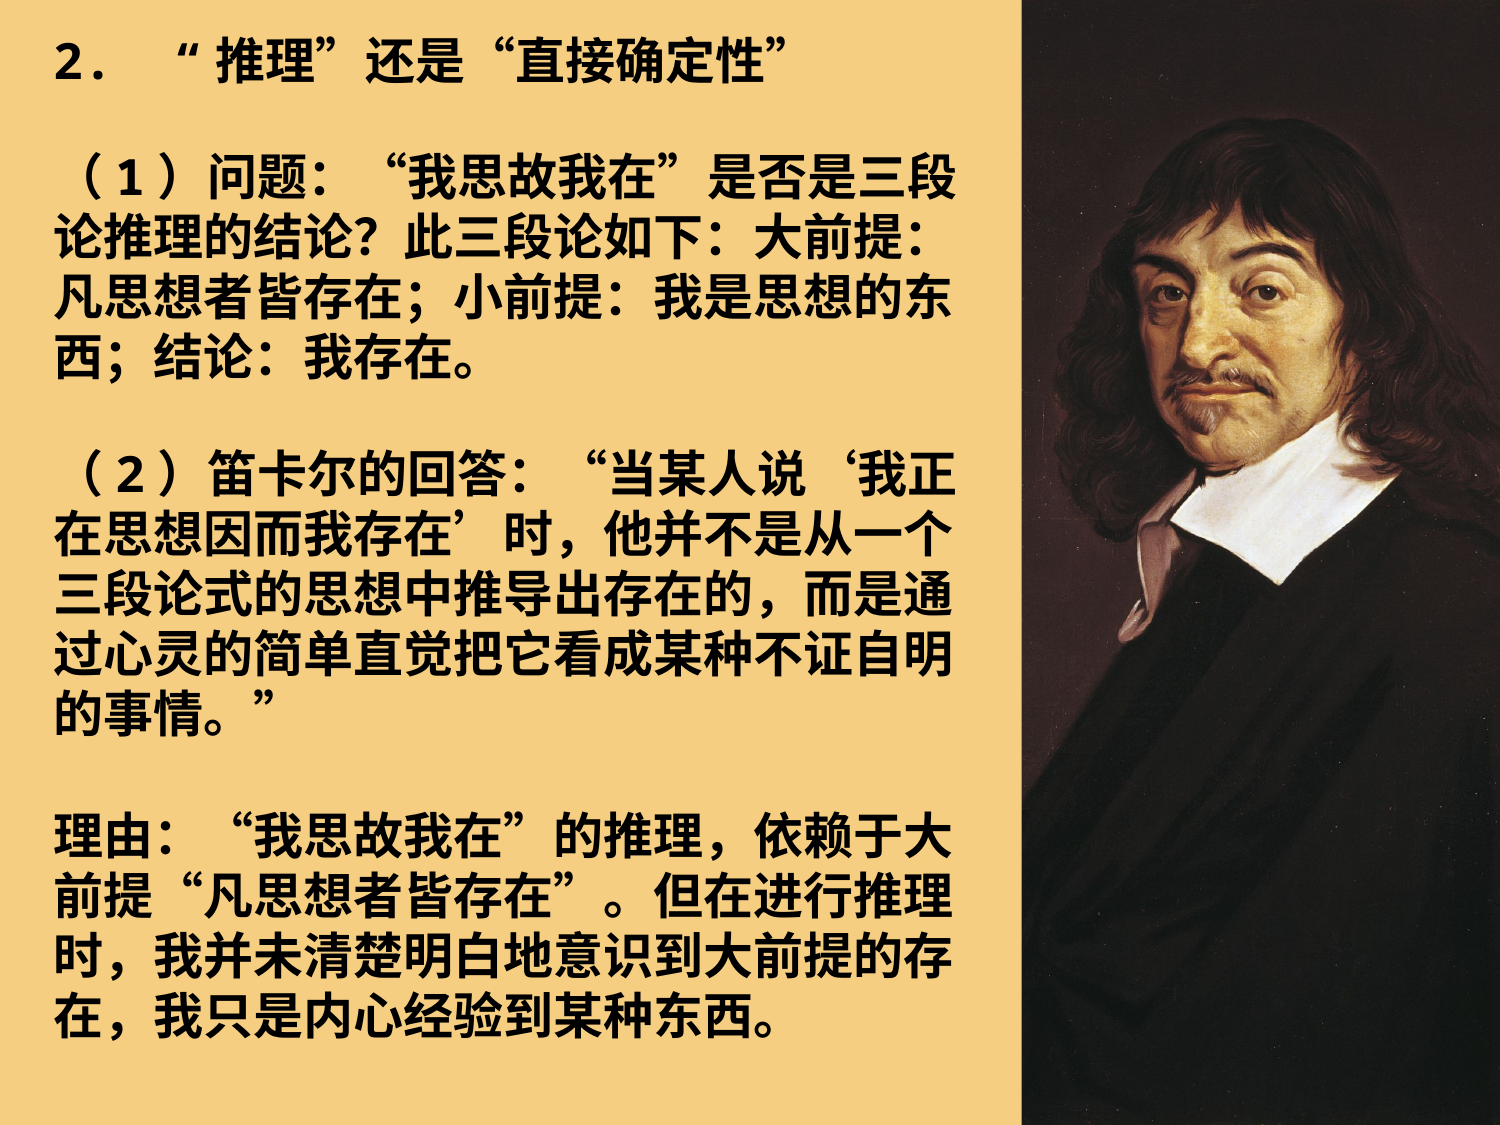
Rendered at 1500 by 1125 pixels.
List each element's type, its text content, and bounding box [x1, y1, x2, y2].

text_box 2. “推理”还是“直接确定性” （1）问题：“我思故我在”是否是三段论推理的结论？此三段论如下：大前提：凡思想者皆存在；小前提：我是思想的东西；结论：我存在。 （2）笛卡尔的回答：“当某人说‘我正在思想因而我存在’时，他并不是从一个三段论式的思想中推导出存在的，而是通过心灵的简单直觉把它看成某种不证自明的事情。” 理由：“我思故我在”的推理，依赖于大前提“凡思想者皆存在”。但在进行推理时，我并未清楚明白地意识到大前提的存在，我只是内心经验到某种东西。 [38, 21, 1008, 1053]
picture [1021, 0, 1500, 1125]
